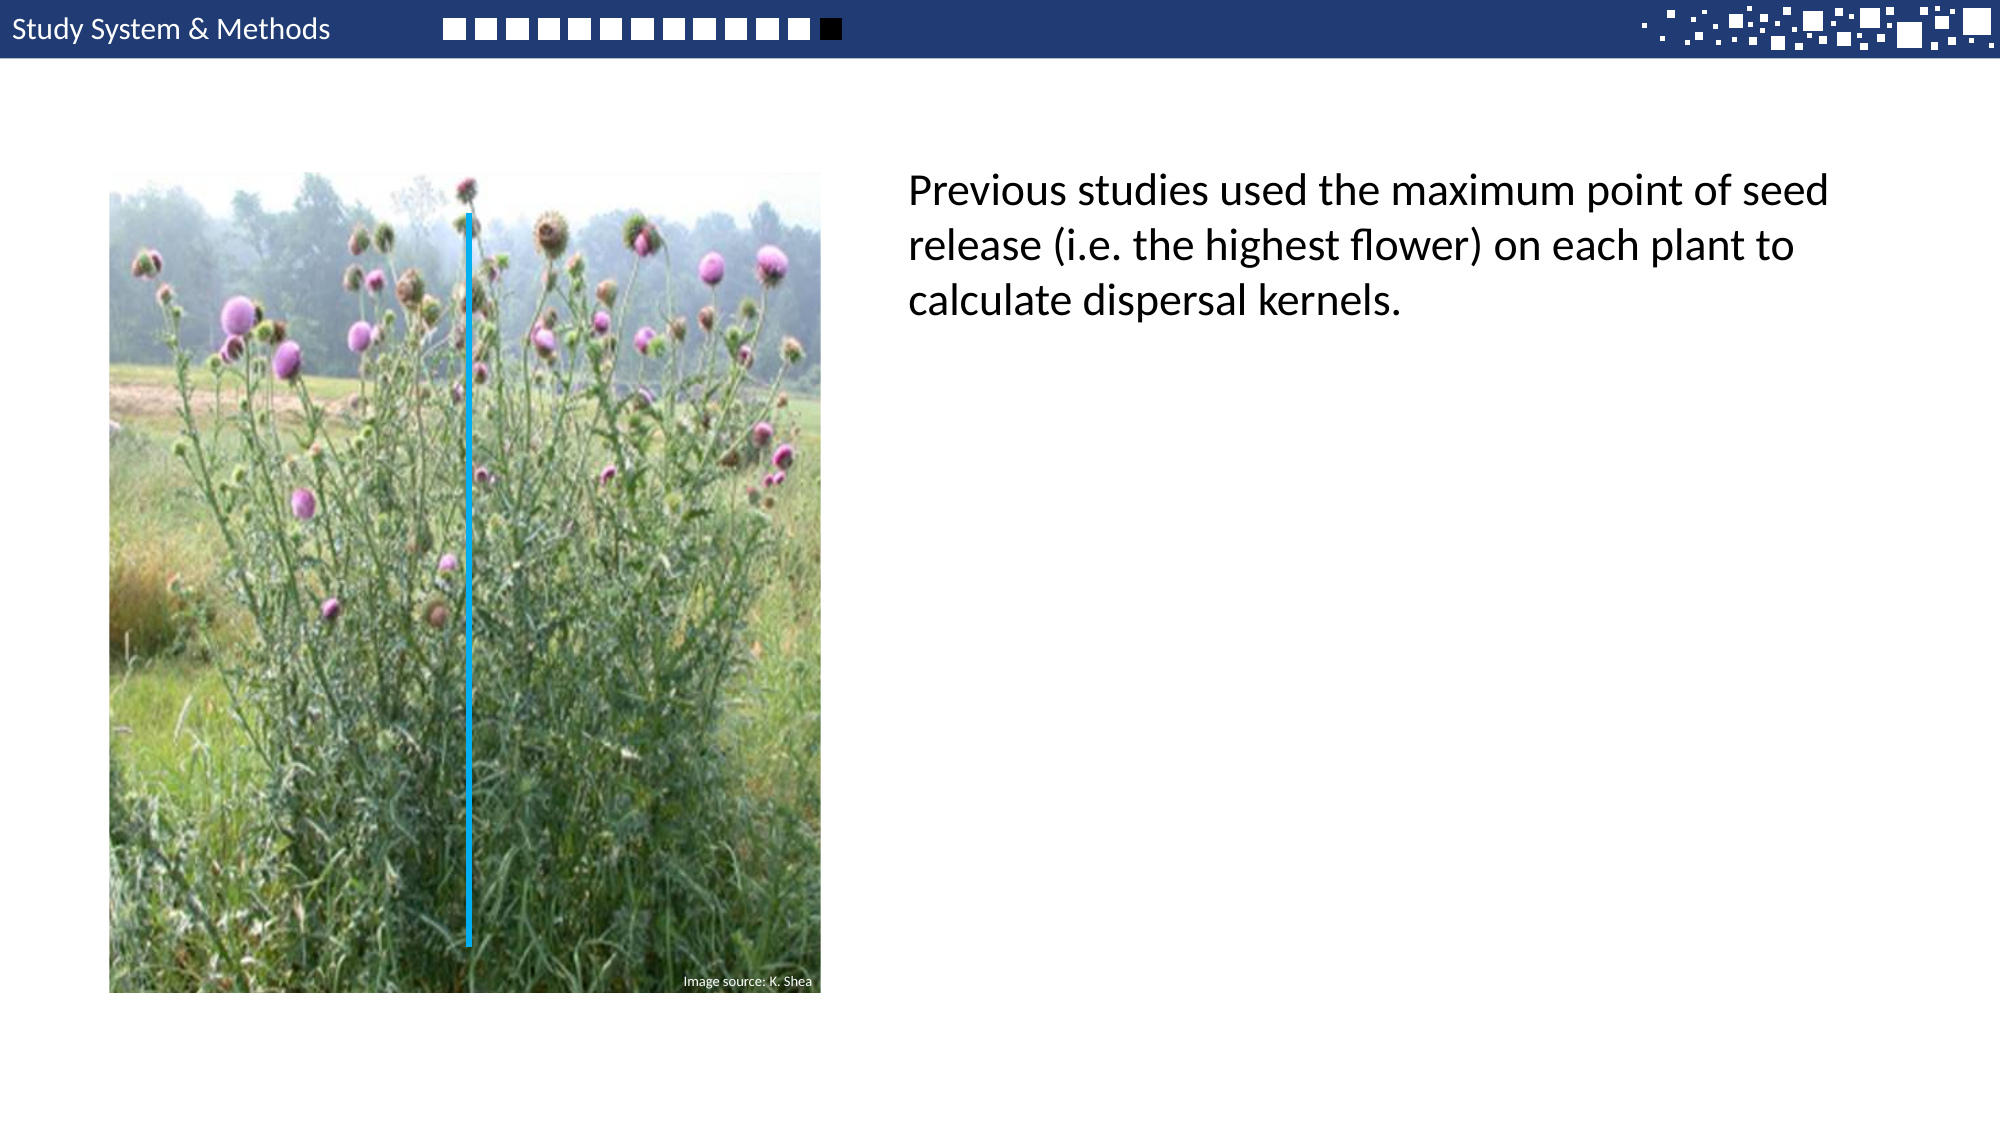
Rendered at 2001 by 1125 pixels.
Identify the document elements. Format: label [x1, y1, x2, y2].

text_box [893, 152, 1891, 333]
picture [109, 172, 821, 993]
text_box [0, 0, 2000, 59]
text_box [668, 964, 906, 998]
